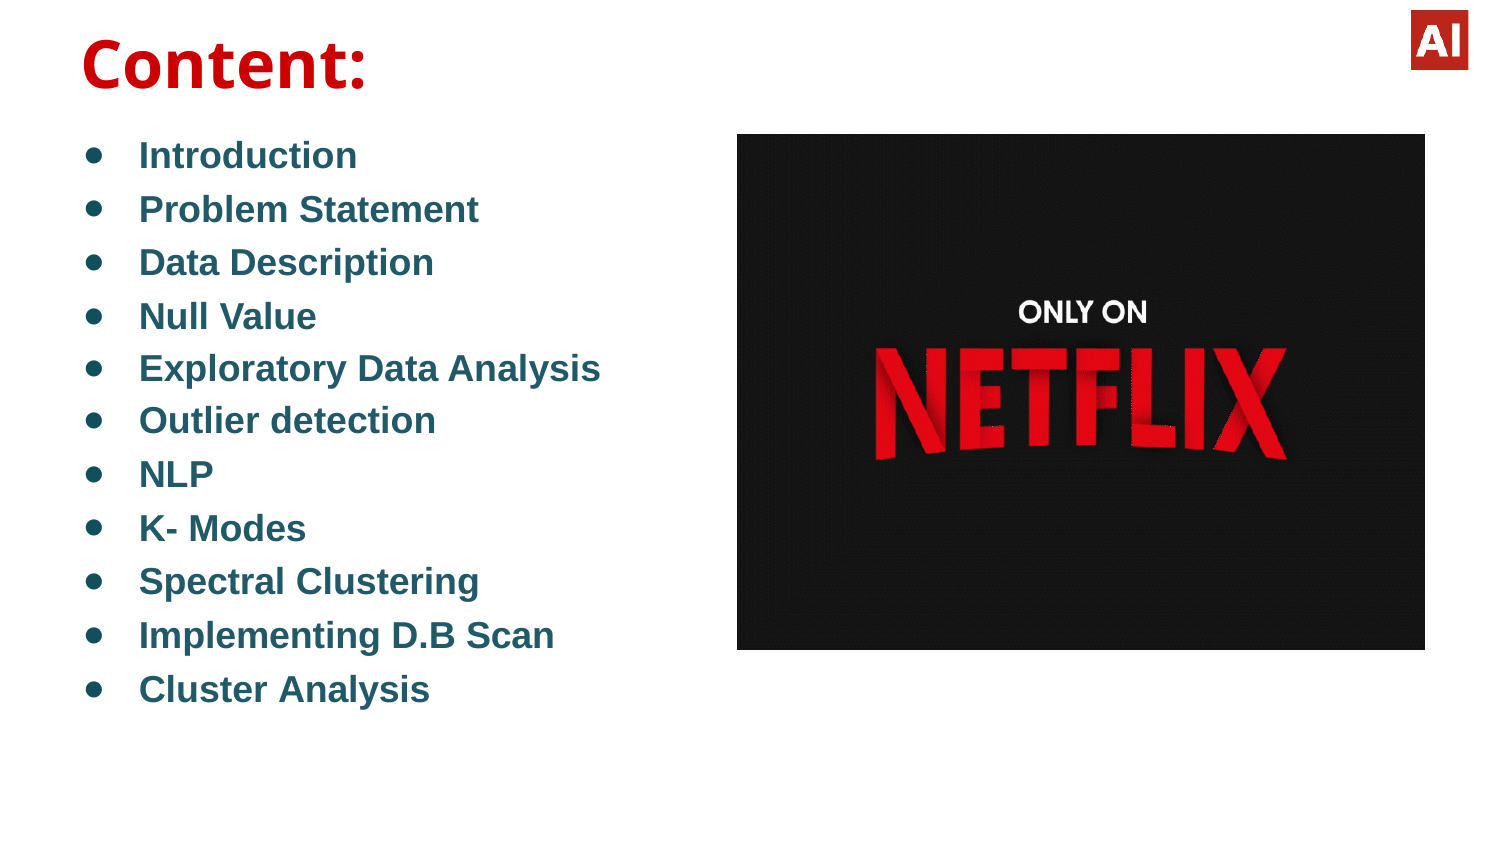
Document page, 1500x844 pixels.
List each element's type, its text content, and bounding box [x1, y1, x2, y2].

picture [1411, 10, 1469, 70]
text_box Introduction Problem Statement Data Description Null Value Exploratory Data Analysis Outlier detection NLP K- Modes Spectral Clustering Implementing D.B Scan Cluster Analysis [80, 121, 663, 762]
picture [737, 134, 1426, 651]
title Content: [80, 21, 970, 103]
